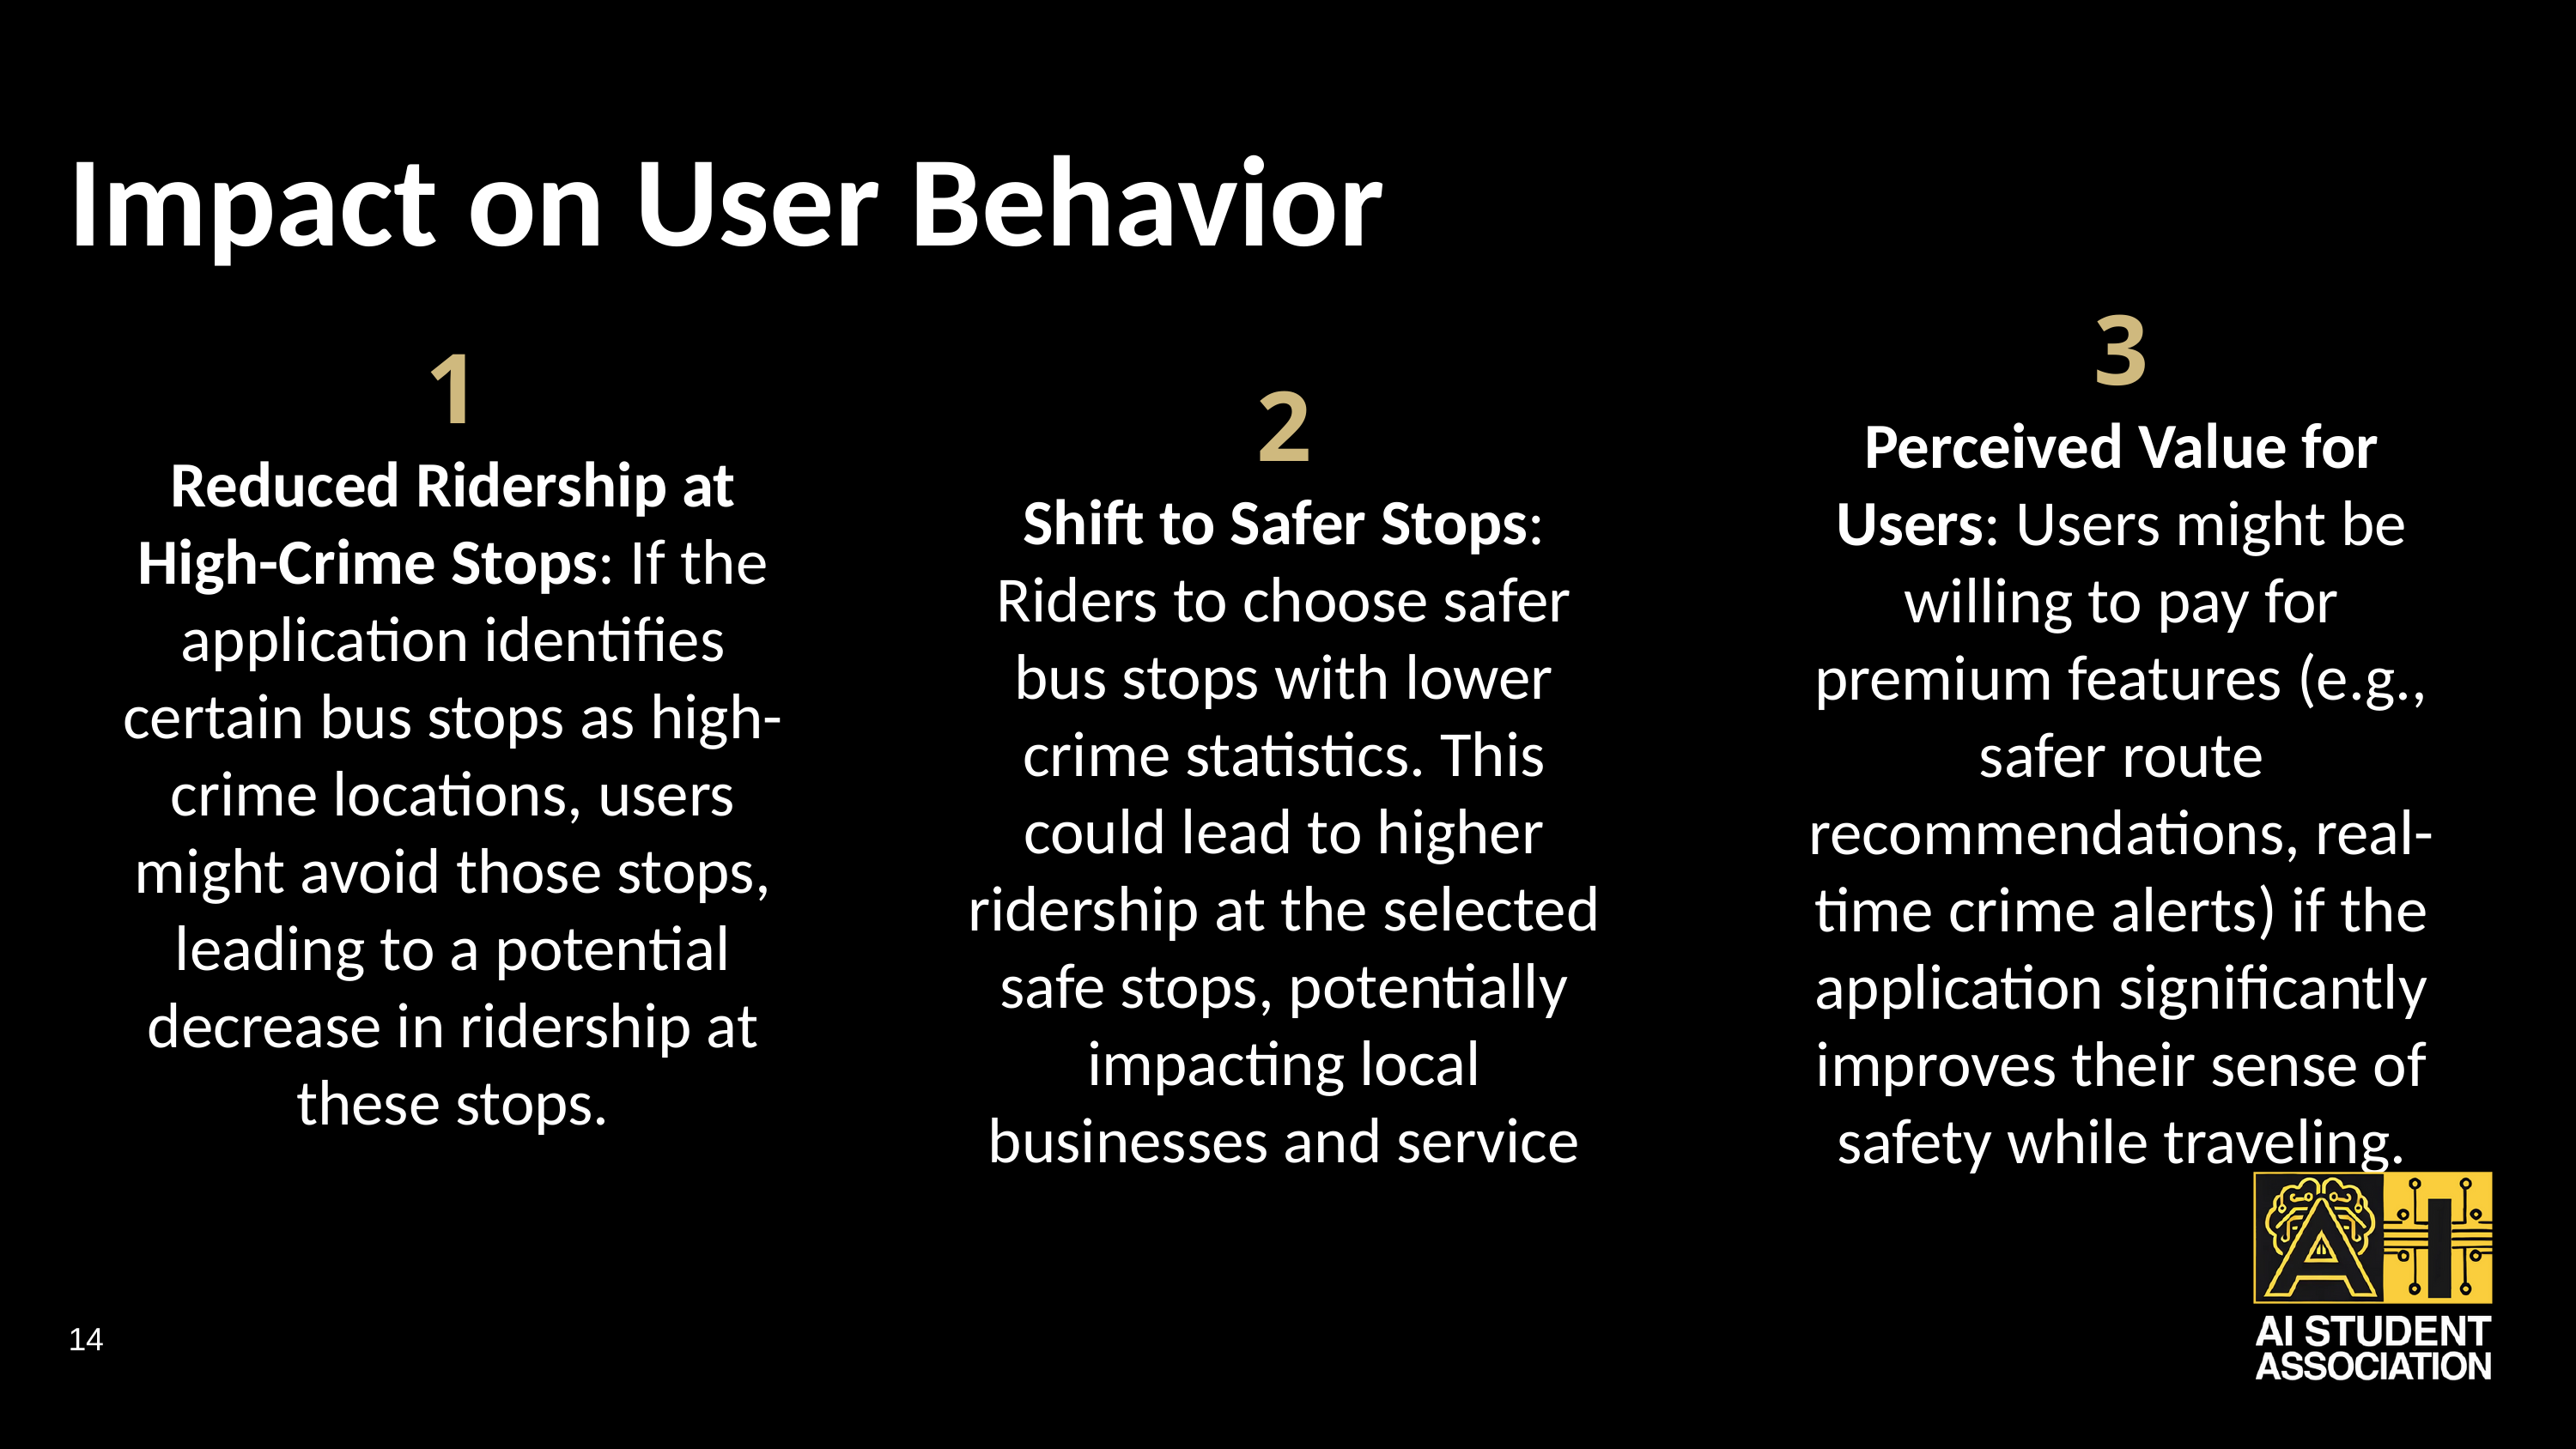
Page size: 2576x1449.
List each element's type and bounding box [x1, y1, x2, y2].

text_box [2236, 1152, 2510, 1397]
text_box [1785, 336, 2458, 1139]
text_box [117, 336, 790, 1139]
text_box [68, 1299, 172, 1381]
text_box [68, 61, 2510, 349]
text_box [948, 336, 1625, 1216]
